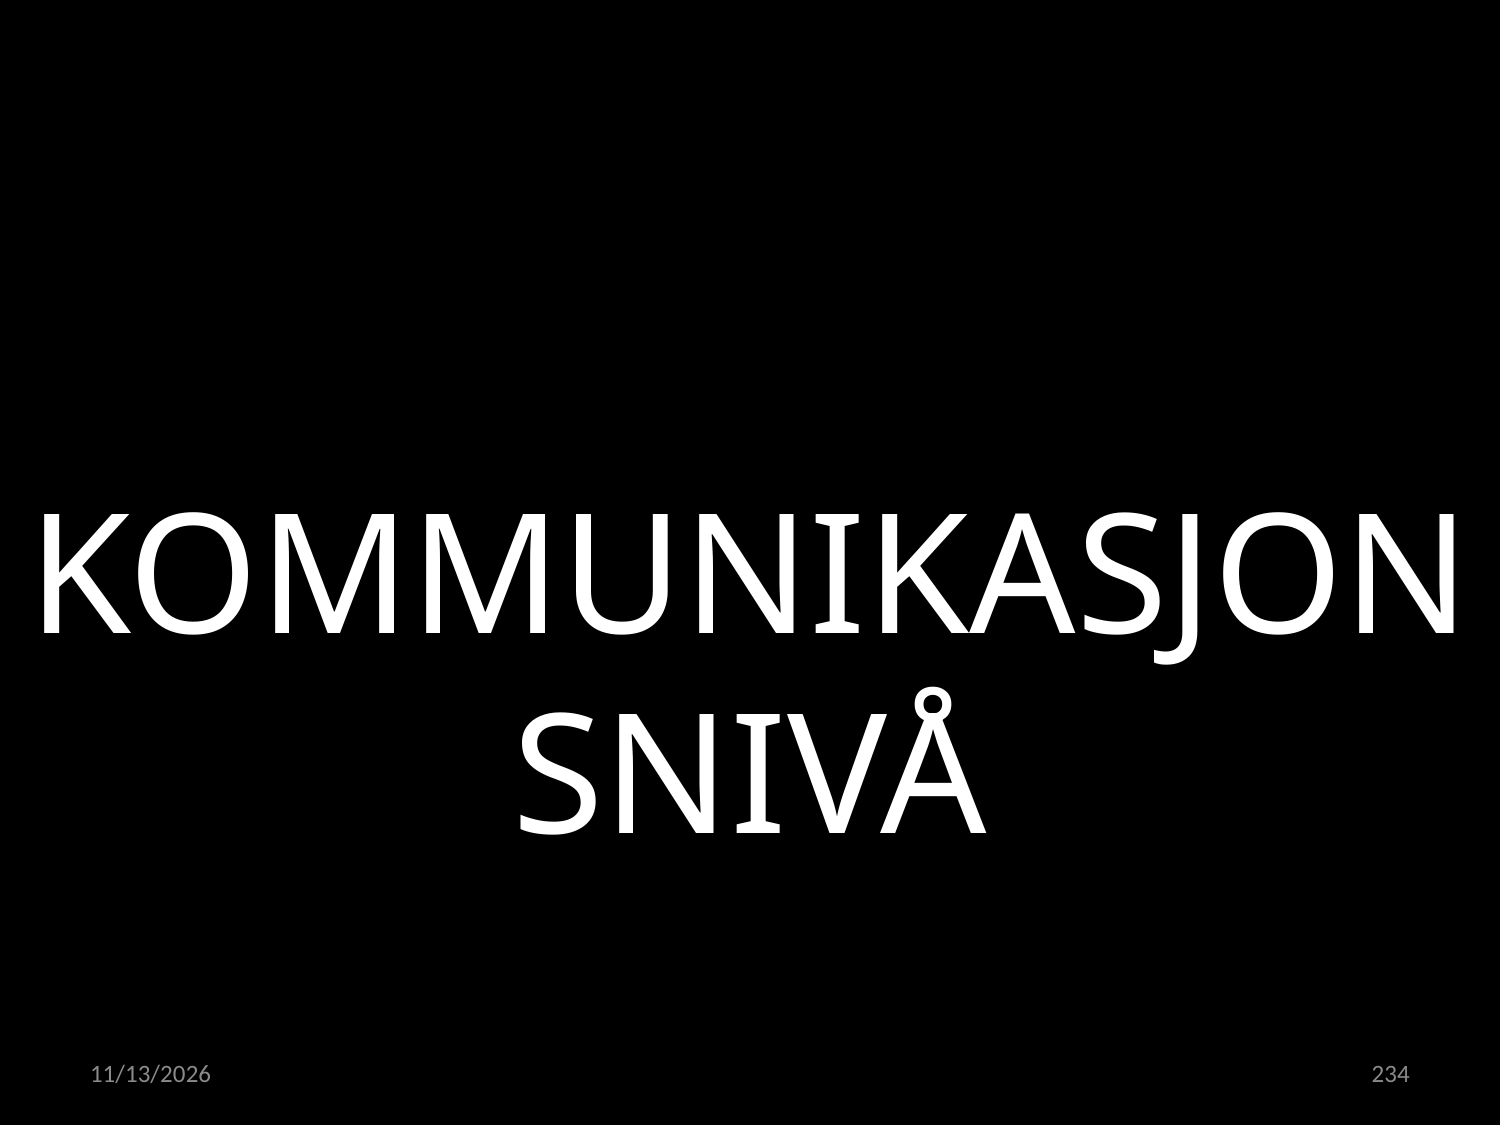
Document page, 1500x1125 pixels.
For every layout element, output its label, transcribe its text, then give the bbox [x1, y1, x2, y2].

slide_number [75, 1042, 425, 1103]
text_box KOMMUNIKASJONSNIVÅ [0, 459, 1500, 561]
slide_number 234 [1074, 1042, 1425, 1103]
